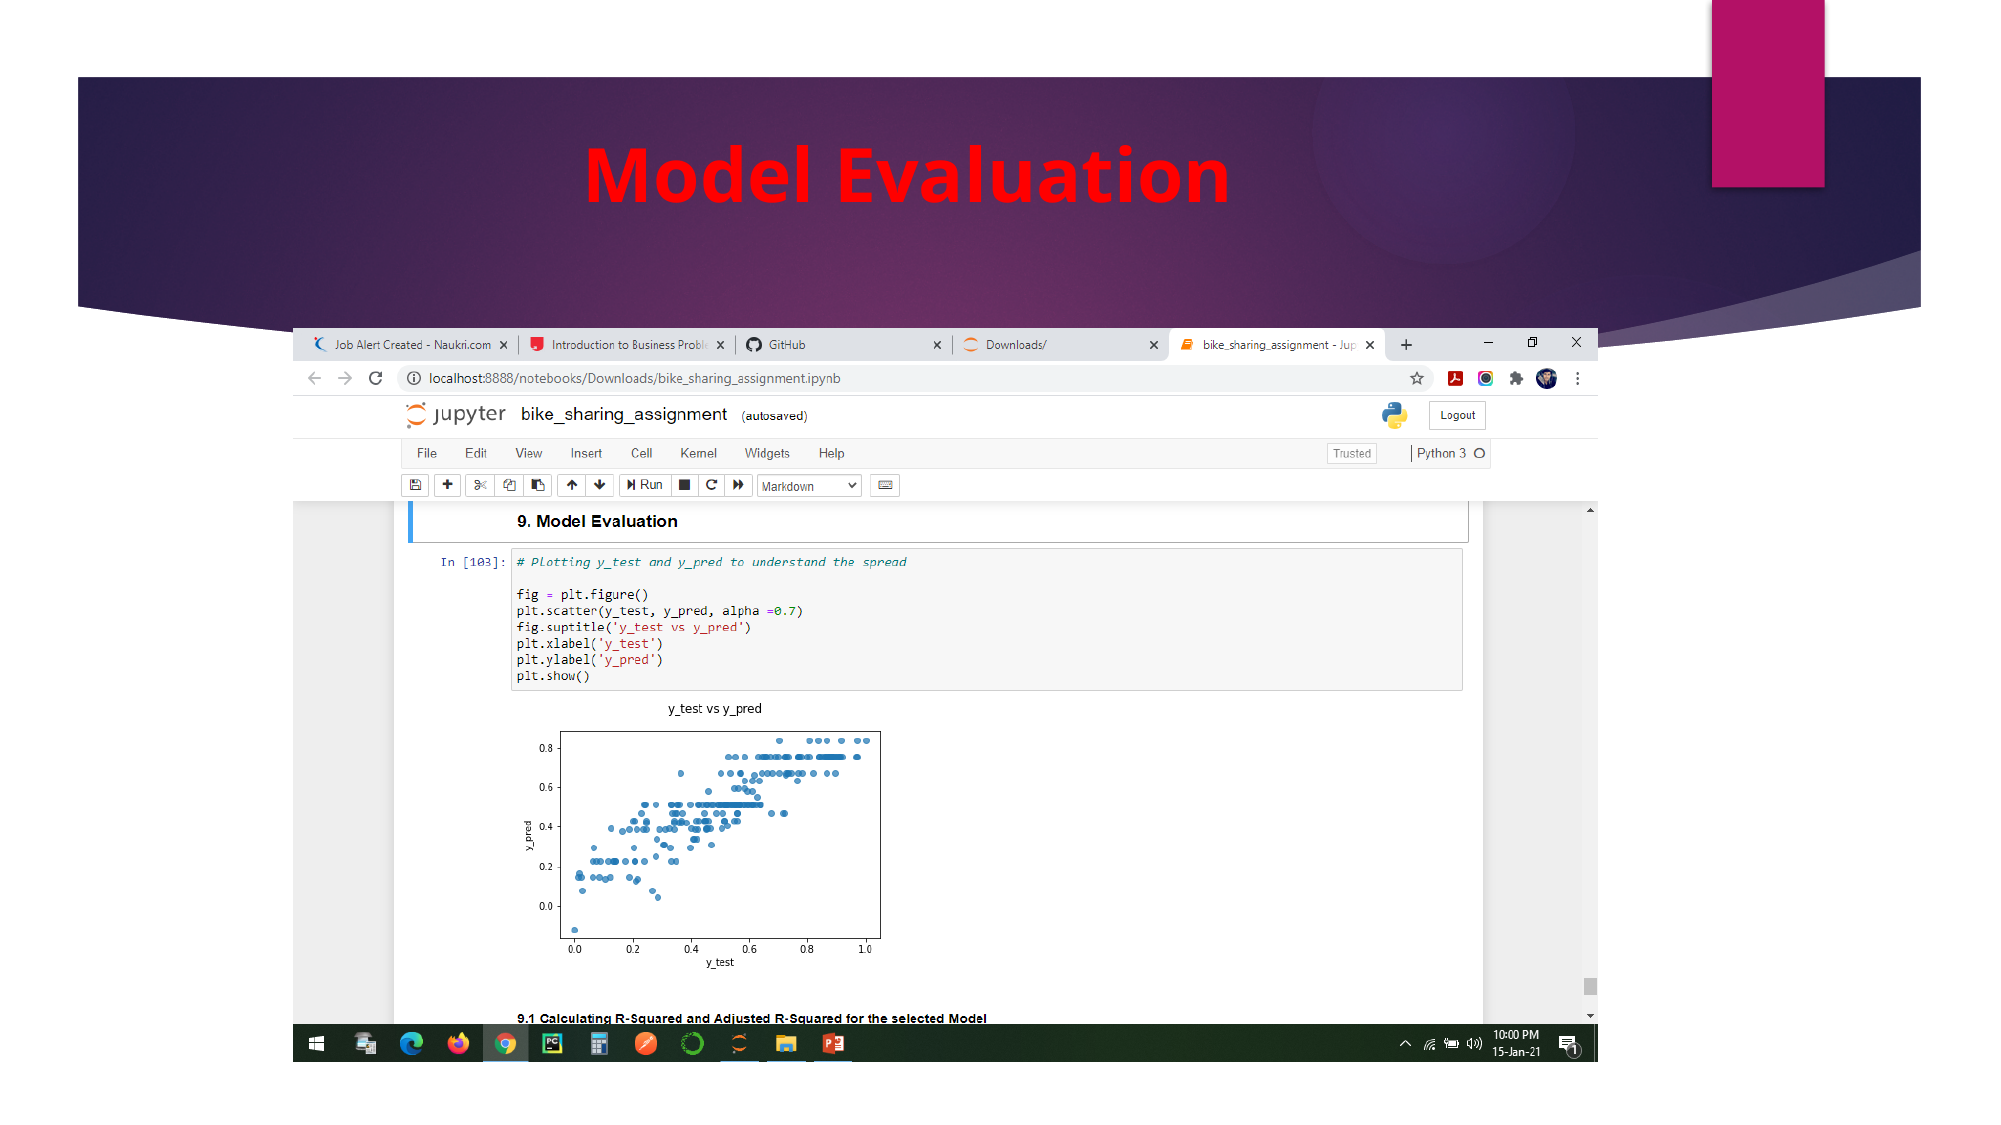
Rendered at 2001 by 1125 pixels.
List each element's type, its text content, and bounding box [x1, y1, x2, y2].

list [293, 328, 1598, 1062]
title Model Evaluation [189, 159, 1627, 276]
